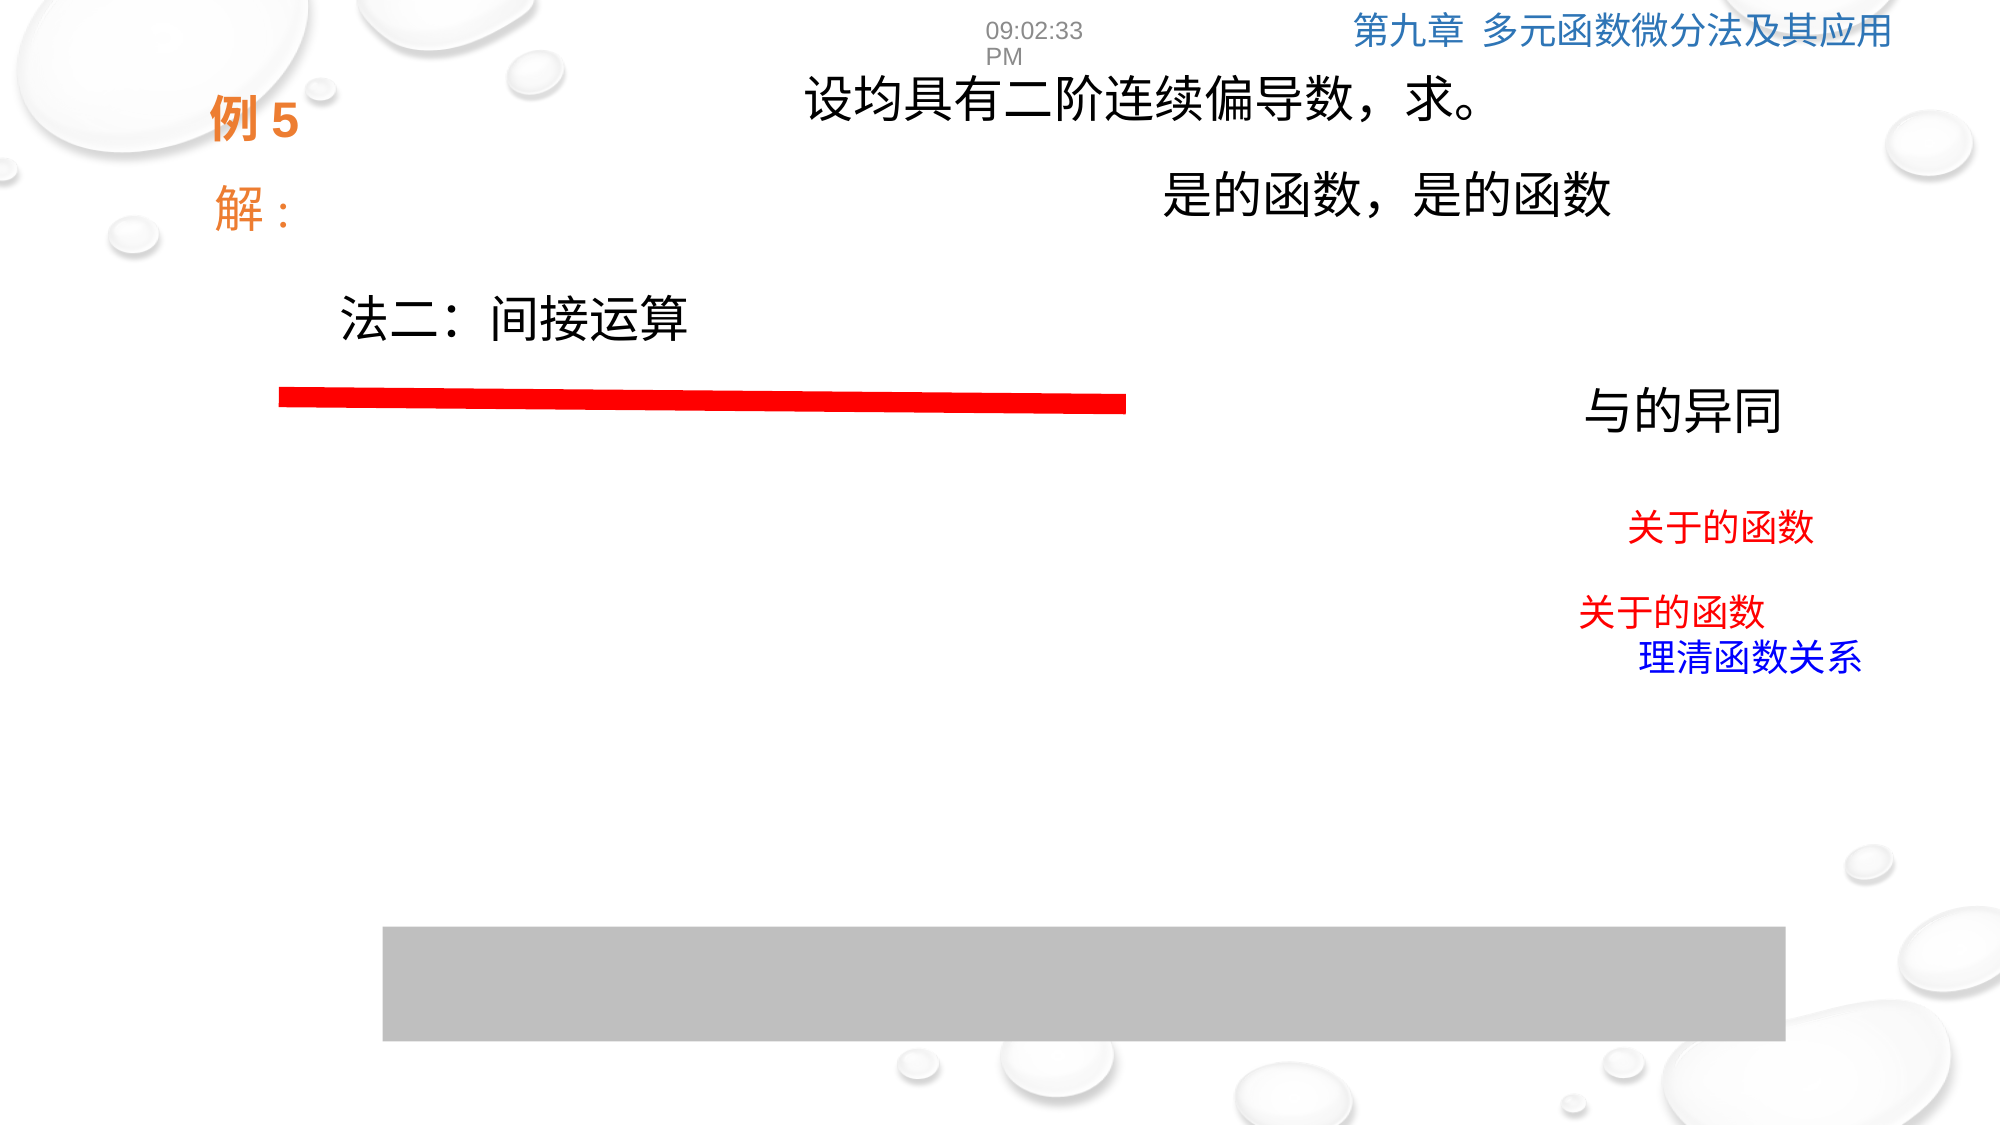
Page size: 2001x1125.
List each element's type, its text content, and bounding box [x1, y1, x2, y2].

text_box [278, 396, 1126, 405]
text_box 法二：间接运算 [324, 280, 705, 356]
text_box 例5 [194, 80, 328, 155]
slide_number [970, 0, 1108, 60]
text_box 解: [199, 169, 338, 245]
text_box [0, 0, 2000, 1125]
